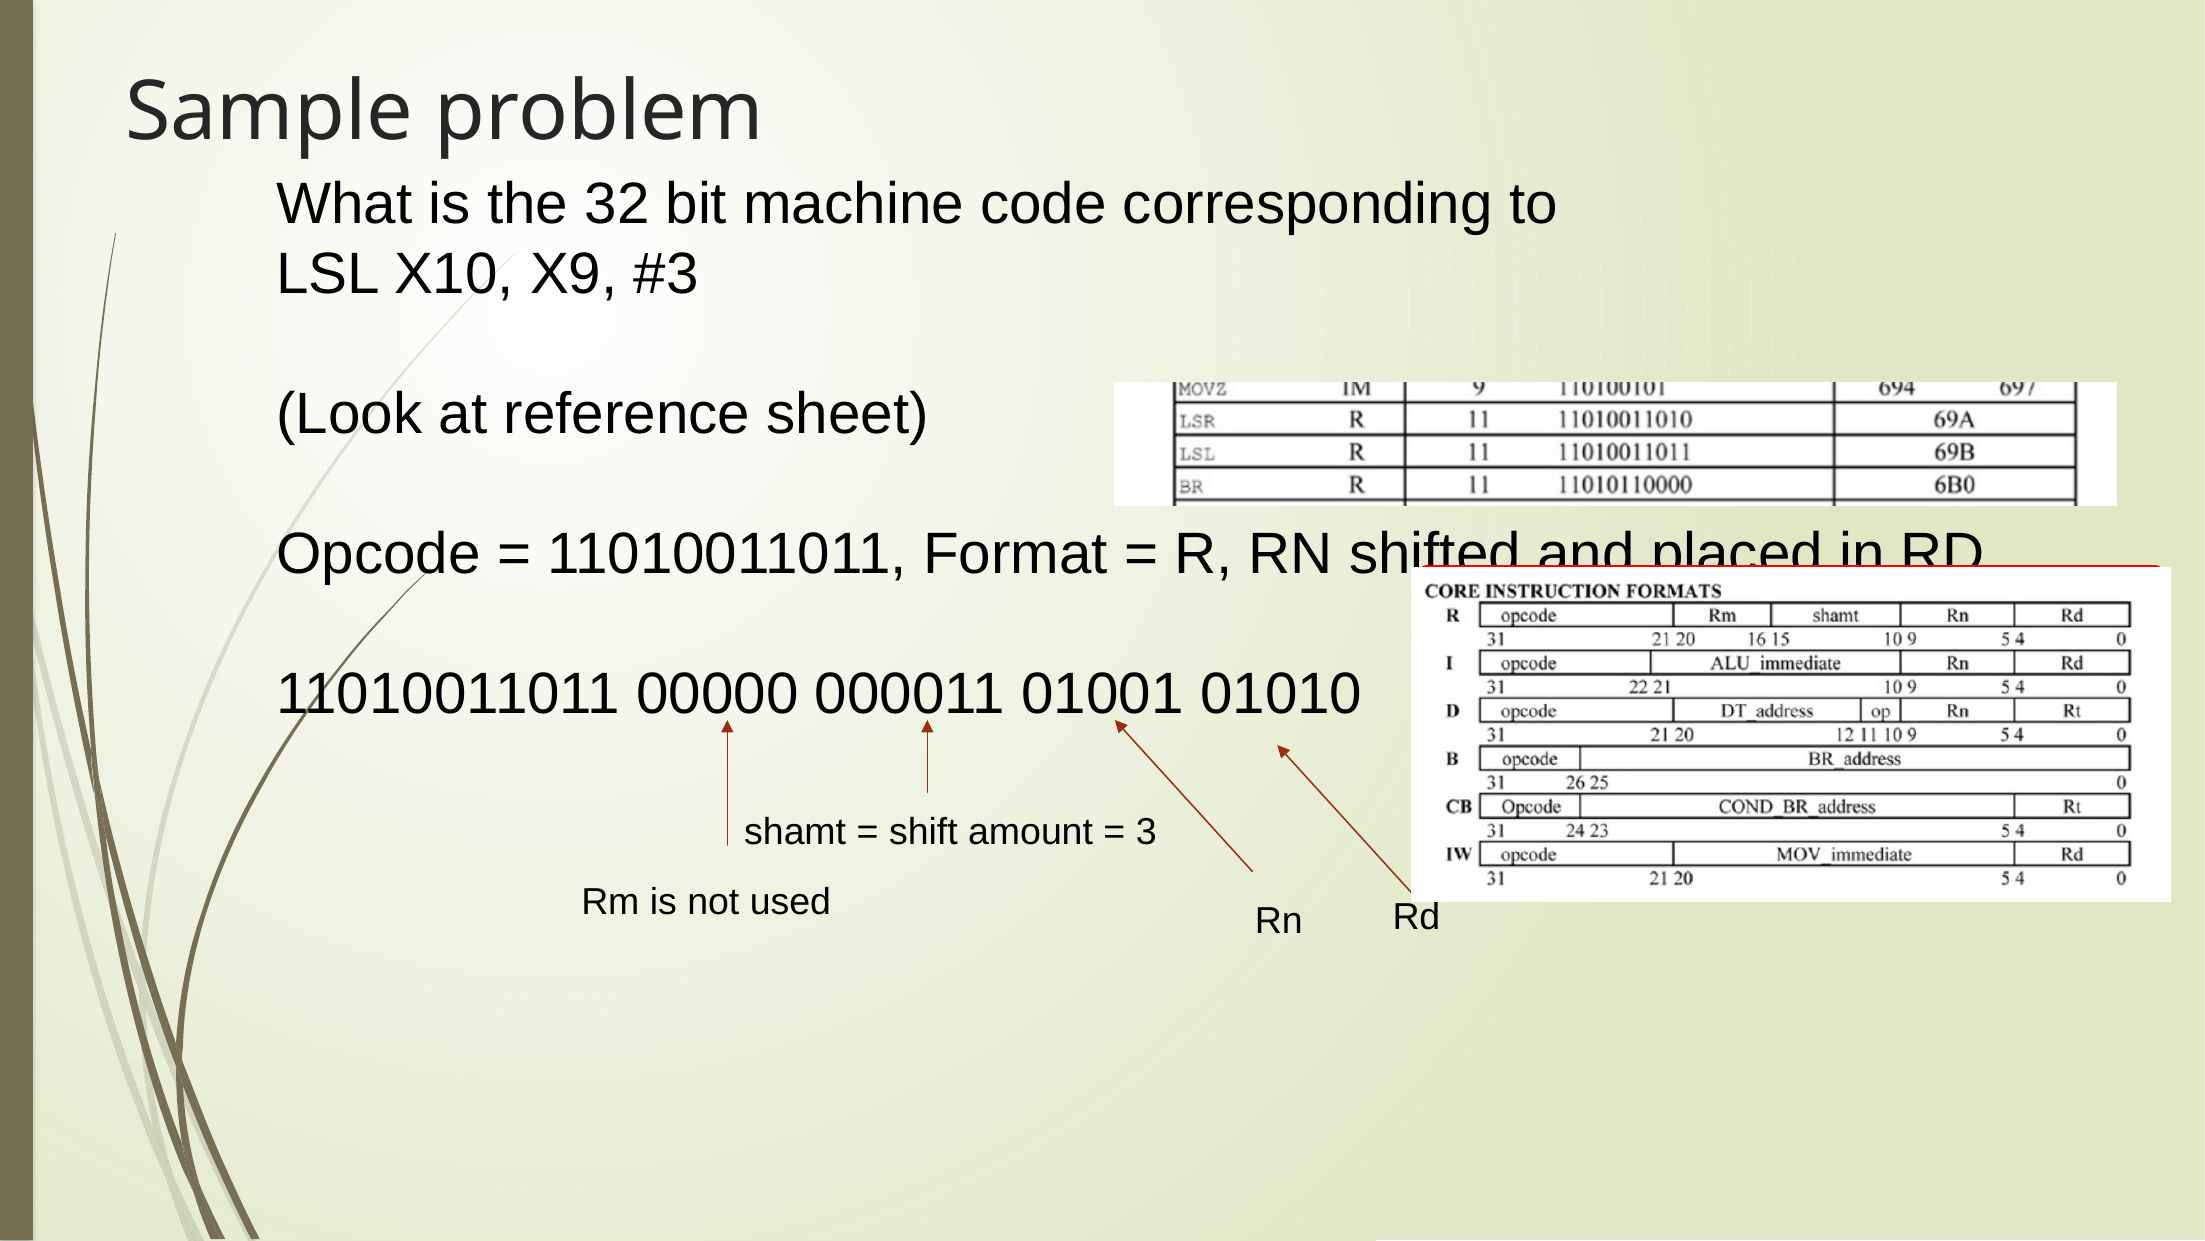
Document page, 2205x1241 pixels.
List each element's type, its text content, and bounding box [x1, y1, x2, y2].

text_box Rd [1377, 905, 1456, 945]
picture [1114, 382, 2118, 506]
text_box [1114, 719, 1253, 872]
text_box Rn [1240, 888, 1318, 949]
text_box shamt = shift amount = 3 [729, 799, 1109, 859]
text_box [1277, 744, 1406, 897]
title Sample problem [110, 49, 2094, 256]
text_box Rm is not used [566, 870, 846, 930]
text_box What is the 32 bit machine code corresponding to LSL X10, X9, #3 (Look at reference sheet) Opcode = 11010011011, Format = R, RN shifted and placed in RD 11010011011 00000 000011 01001 01010 [261, 157, 2002, 1012]
picture [1411, 567, 2171, 902]
